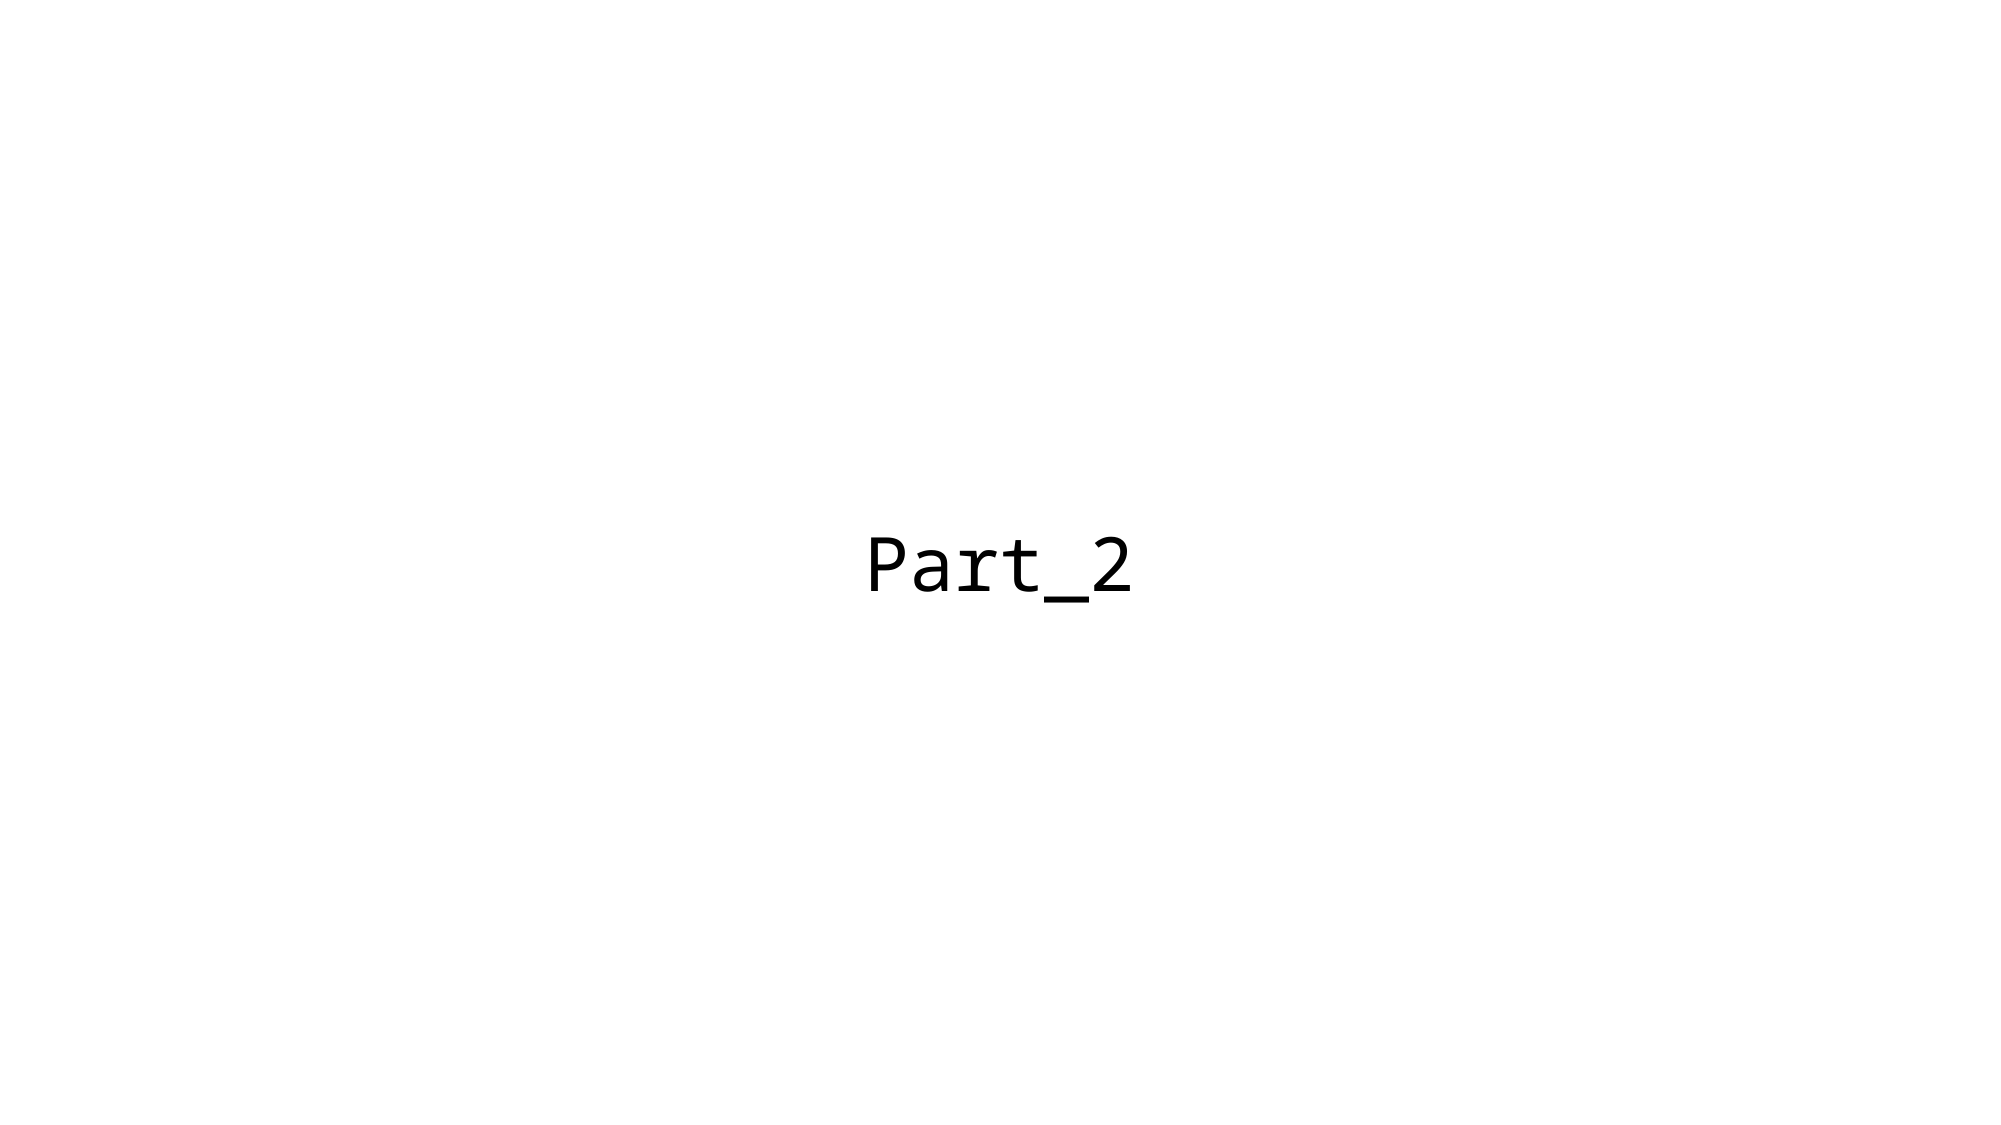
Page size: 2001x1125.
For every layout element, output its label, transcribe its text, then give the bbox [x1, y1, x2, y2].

text_box Part_2 [805, 509, 1194, 615]
